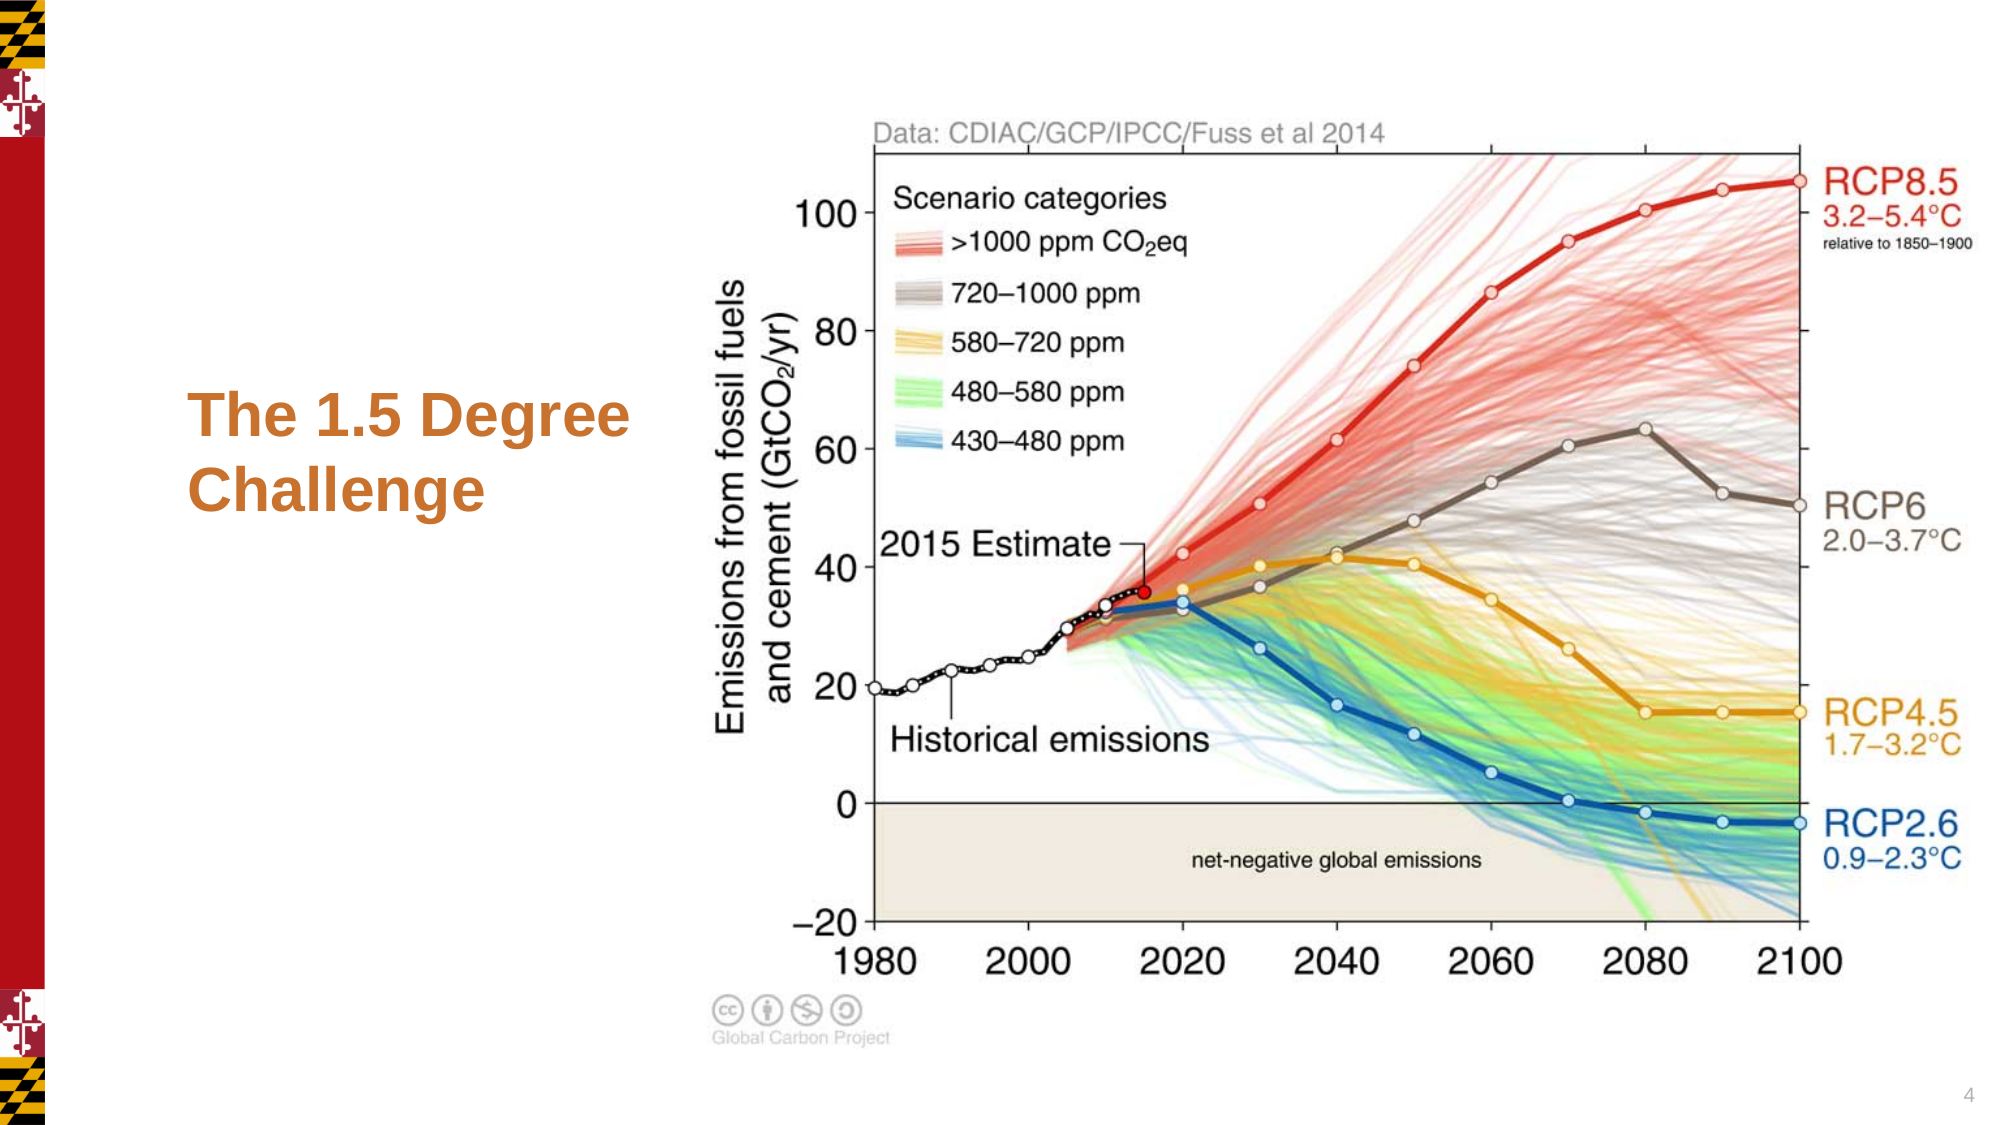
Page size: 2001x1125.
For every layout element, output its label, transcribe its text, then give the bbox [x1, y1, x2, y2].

picture [697, 75, 2000, 1049]
picture [0, 1, 45, 137]
slide_number 3 [1913, 1062, 1975, 1125]
picture [0, 990, 45, 1125]
title The 1.5 Degree Challenge [187, 313, 692, 532]
